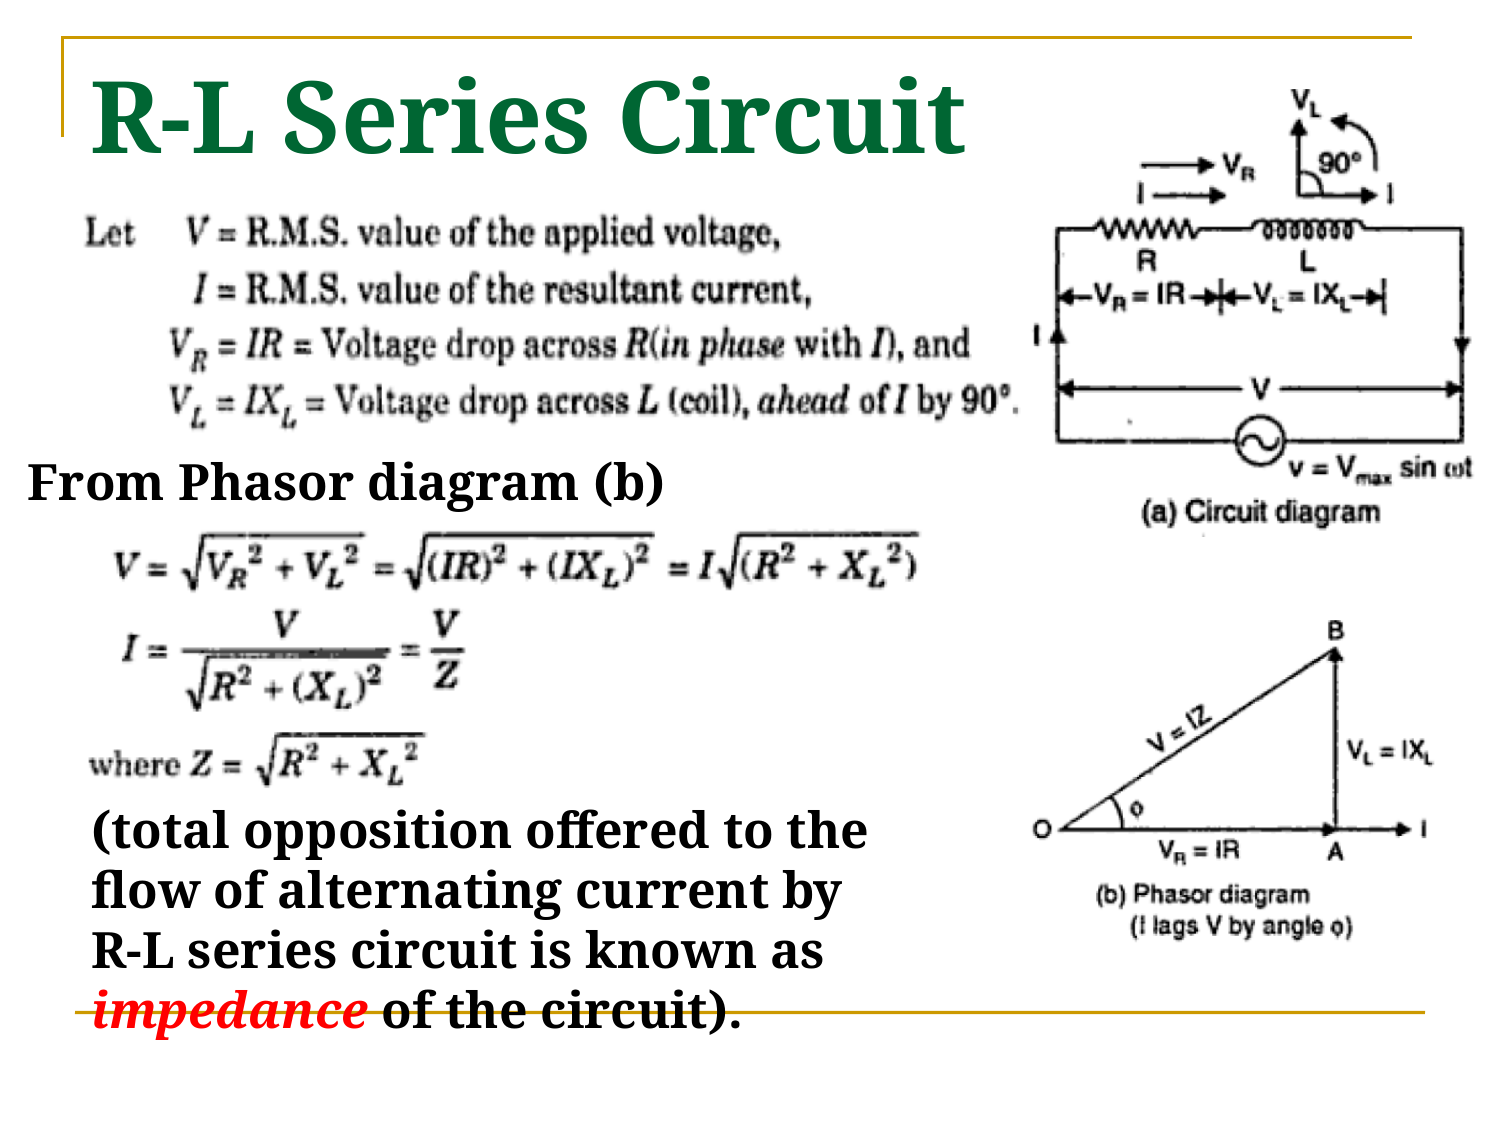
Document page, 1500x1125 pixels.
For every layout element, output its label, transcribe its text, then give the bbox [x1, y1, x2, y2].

text_box (total opposition offered to the flow of alternating current by R-L series circuit is known as impedance of the circuit). [76, 790, 916, 1046]
picture [76, 193, 1022, 434]
picture [100, 522, 929, 717]
picture [1027, 89, 1483, 538]
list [1021, 588, 1459, 967]
picture [88, 727, 432, 796]
text_box From Phasor diagram (b) [13, 442, 681, 518]
title R-L Series Circuit [75, 45, 1425, 193]
